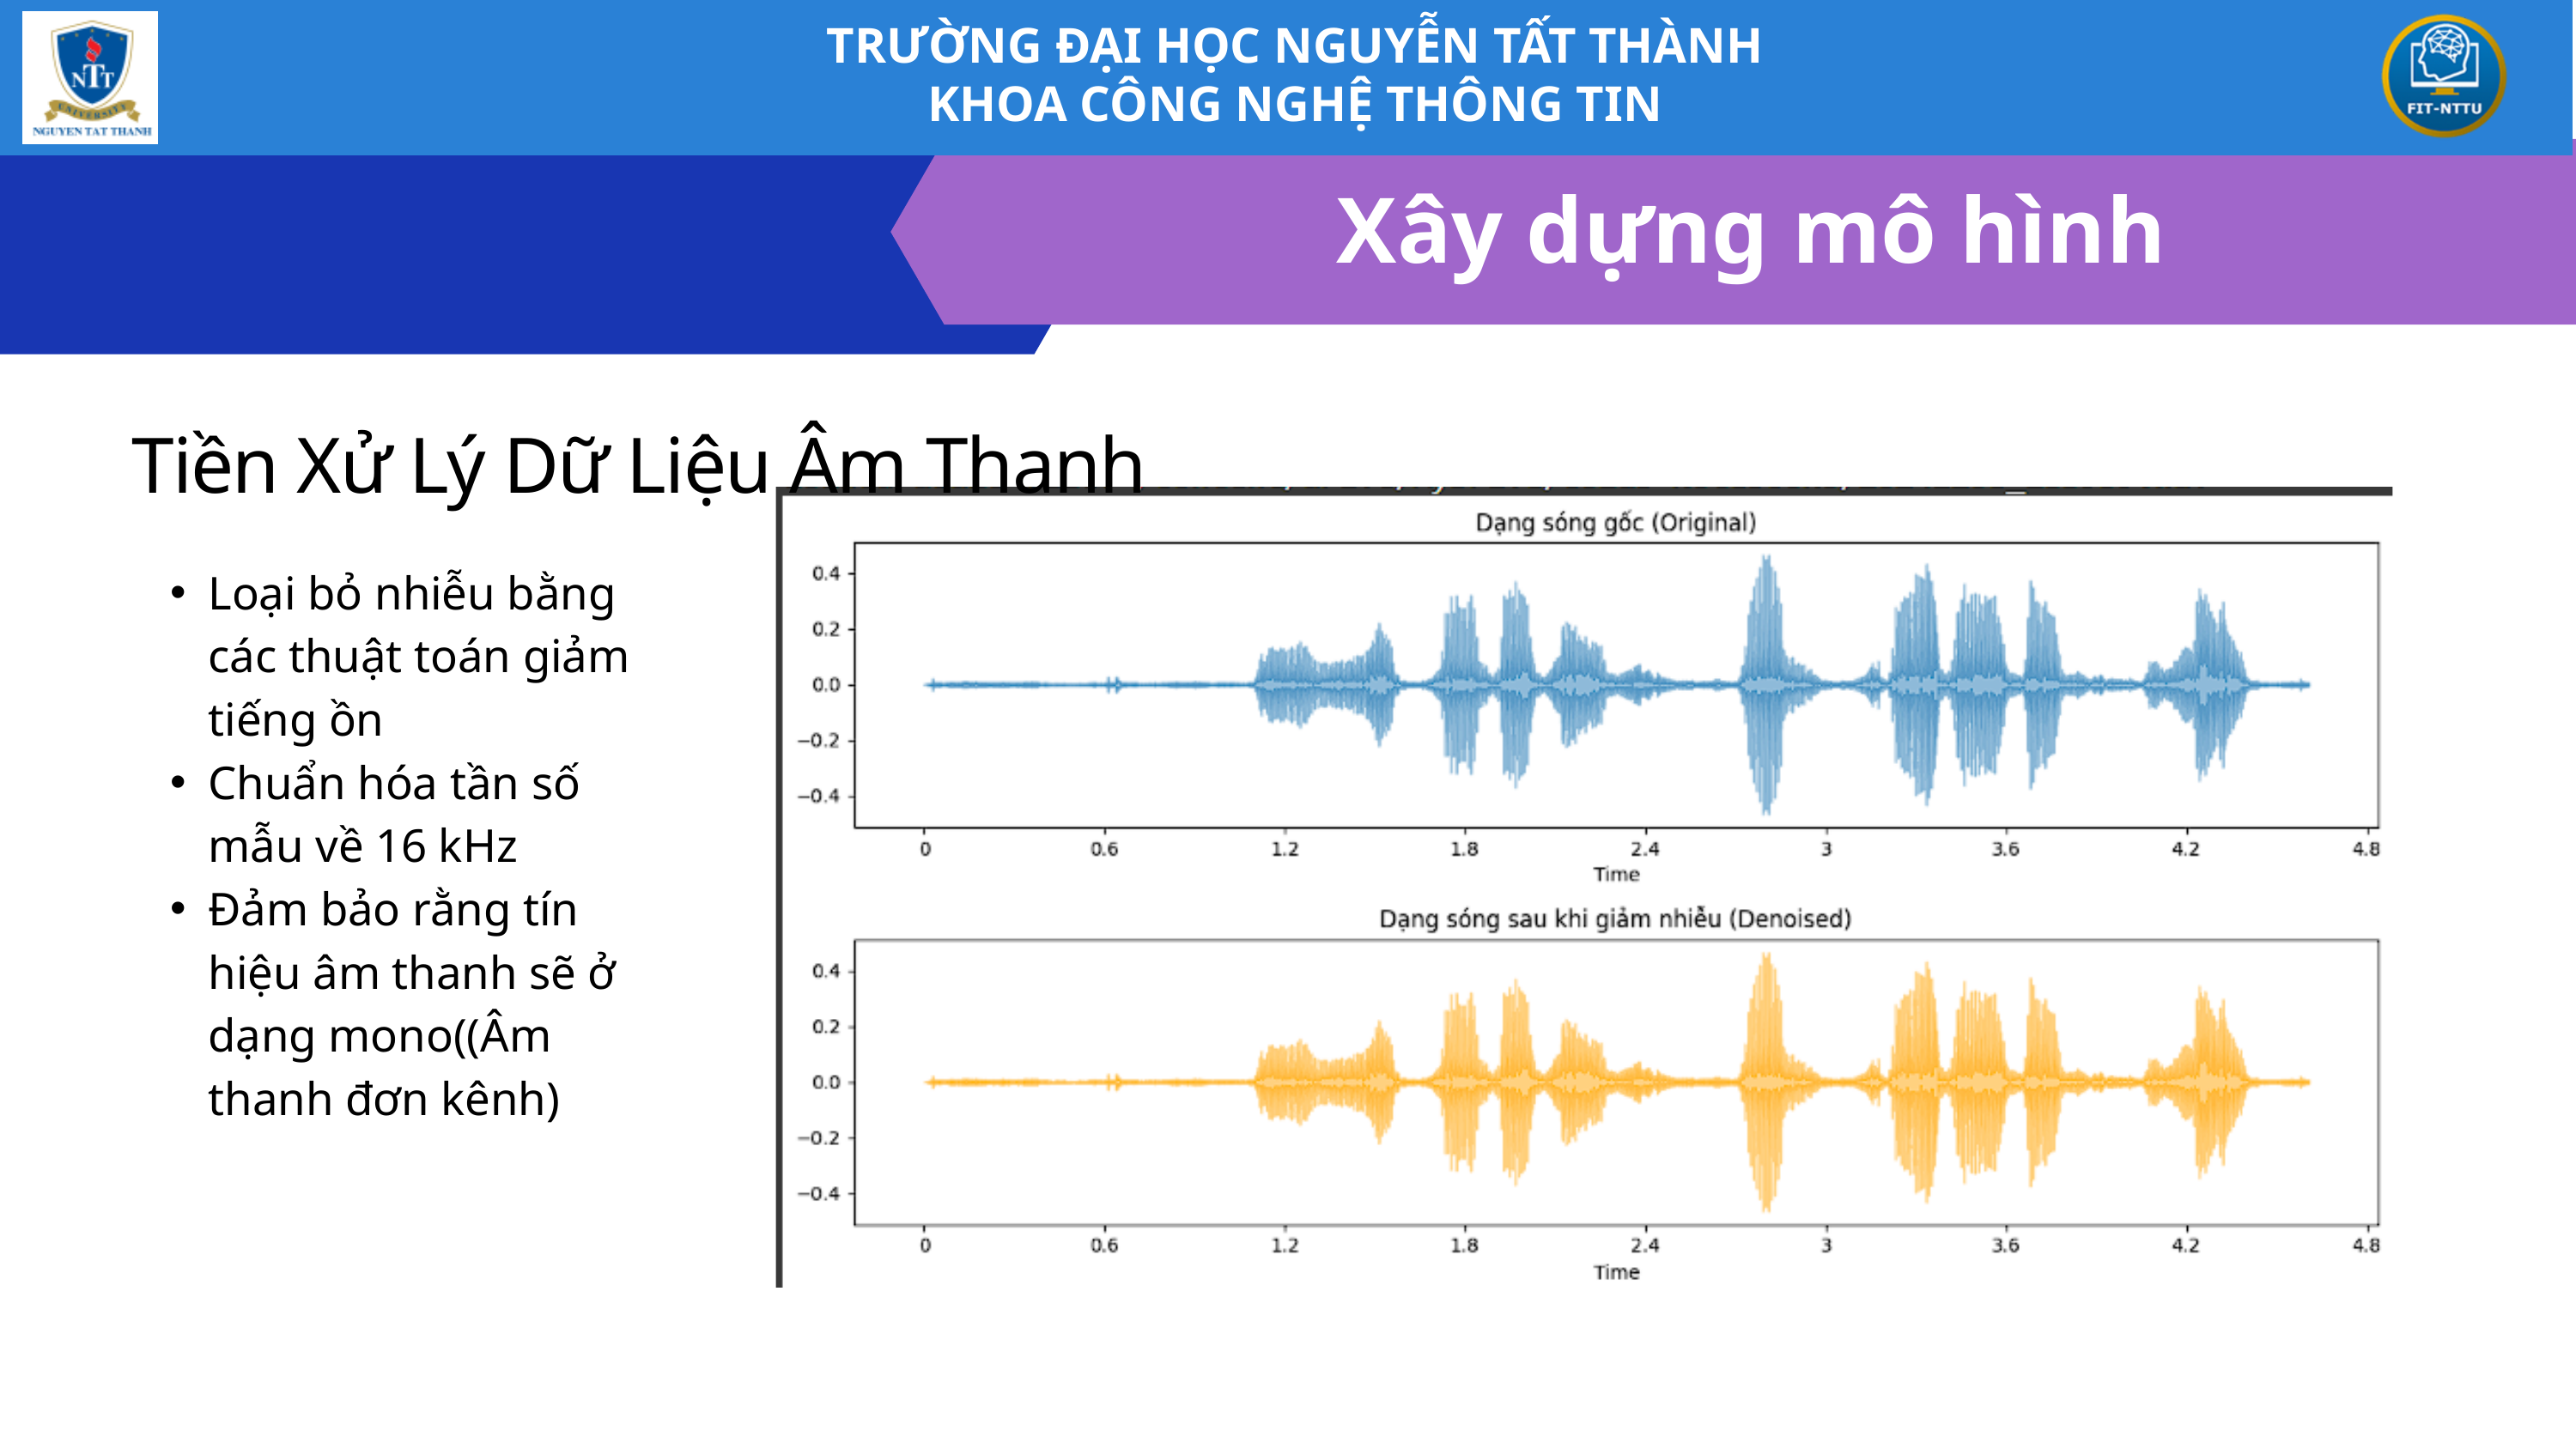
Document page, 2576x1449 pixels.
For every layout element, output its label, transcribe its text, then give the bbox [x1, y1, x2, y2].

text_box Loại bỏ nhiễu bằng các thuật toán giảm tiếng ồn Chuẩn hóa tần số mẫu về 16 kHz Đảm bảo rằng tín hiệu âm thanh sẽ ở dạng mono((Âm thanh đơn kênh) [131, 555, 677, 1125]
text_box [0, 165, 1316, 355]
text_box Tiền Xử Lý Dữ Liệu Âm Thanh [131, 335, 1584, 509]
text_box [775, 487, 2393, 1288]
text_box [0, 0, 2573, 149]
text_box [890, 163, 2576, 325]
